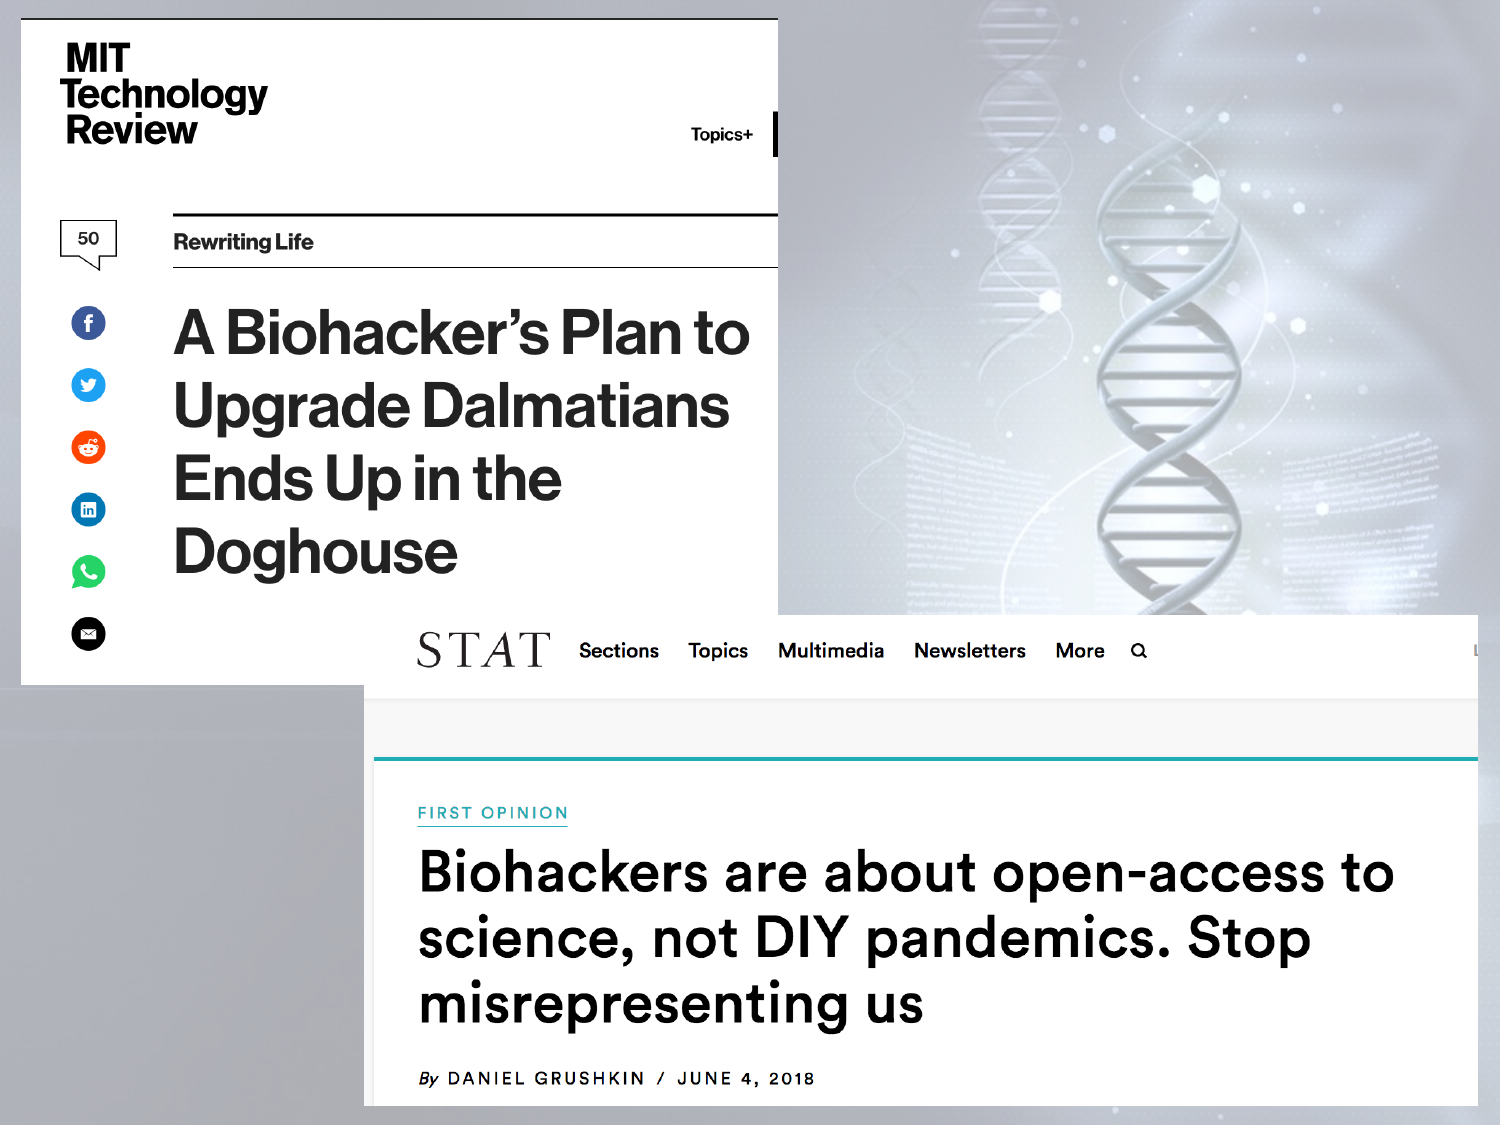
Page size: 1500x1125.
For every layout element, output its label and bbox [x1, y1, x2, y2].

picture [364, 615, 1479, 1107]
list [21, 18, 778, 685]
